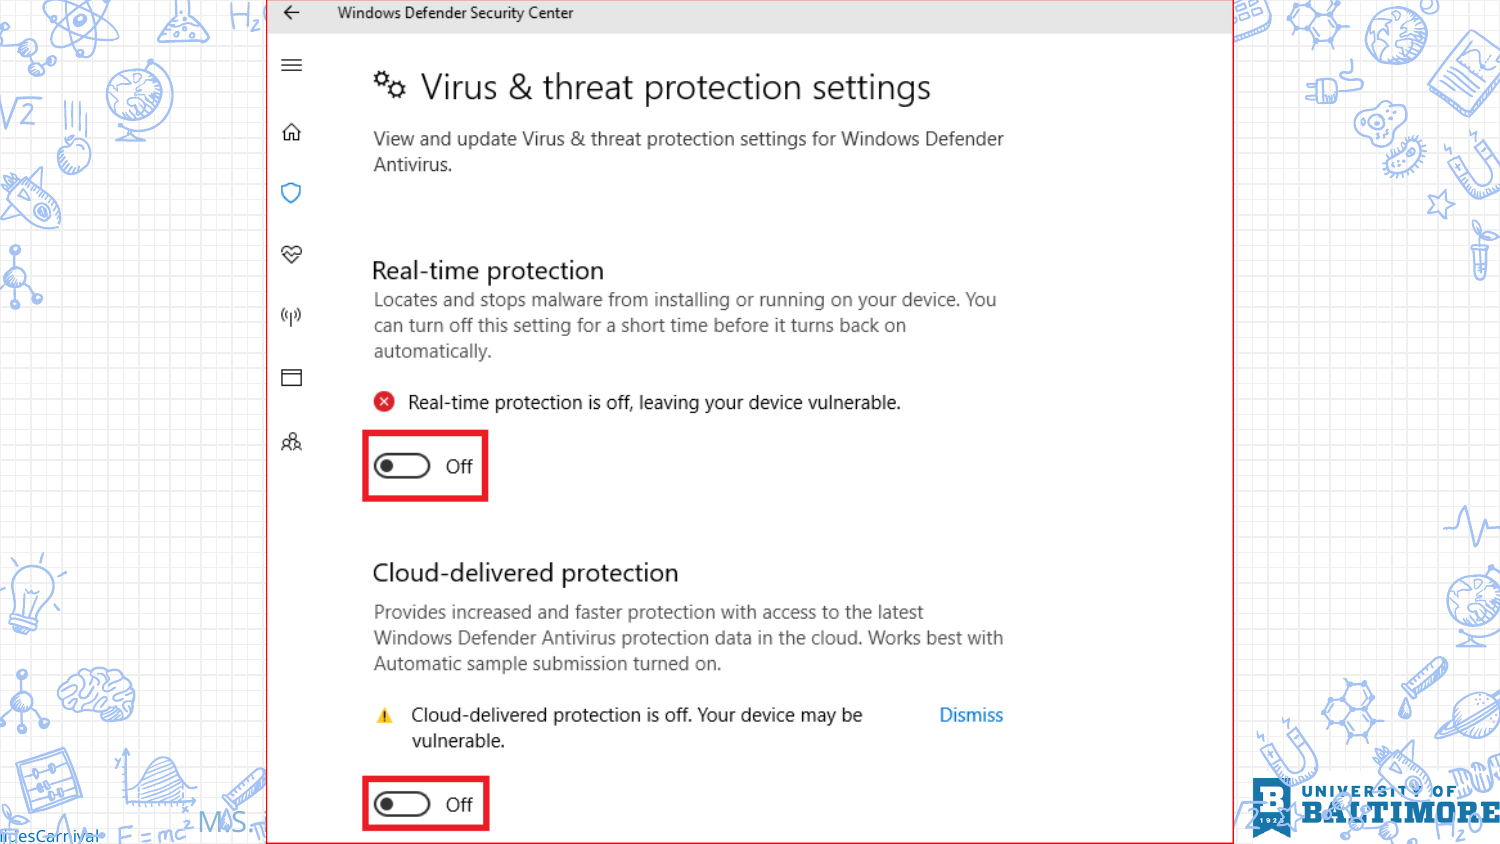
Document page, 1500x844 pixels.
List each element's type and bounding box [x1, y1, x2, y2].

picture [1381, 771, 1421, 792]
picture [1375, 780, 1390, 791]
picture [1479, 779, 1483, 790]
picture [1253, 771, 1500, 844]
picture [1283, 771, 1308, 783]
picture [1342, 796, 1349, 806]
picture [1354, 819, 1361, 827]
picture [1481, 771, 1489, 788]
picture [1405, 773, 1430, 800]
picture [266, 0, 1234, 844]
picture [1408, 786, 1417, 792]
picture [1388, 823, 1396, 835]
picture [1471, 771, 1479, 786]
